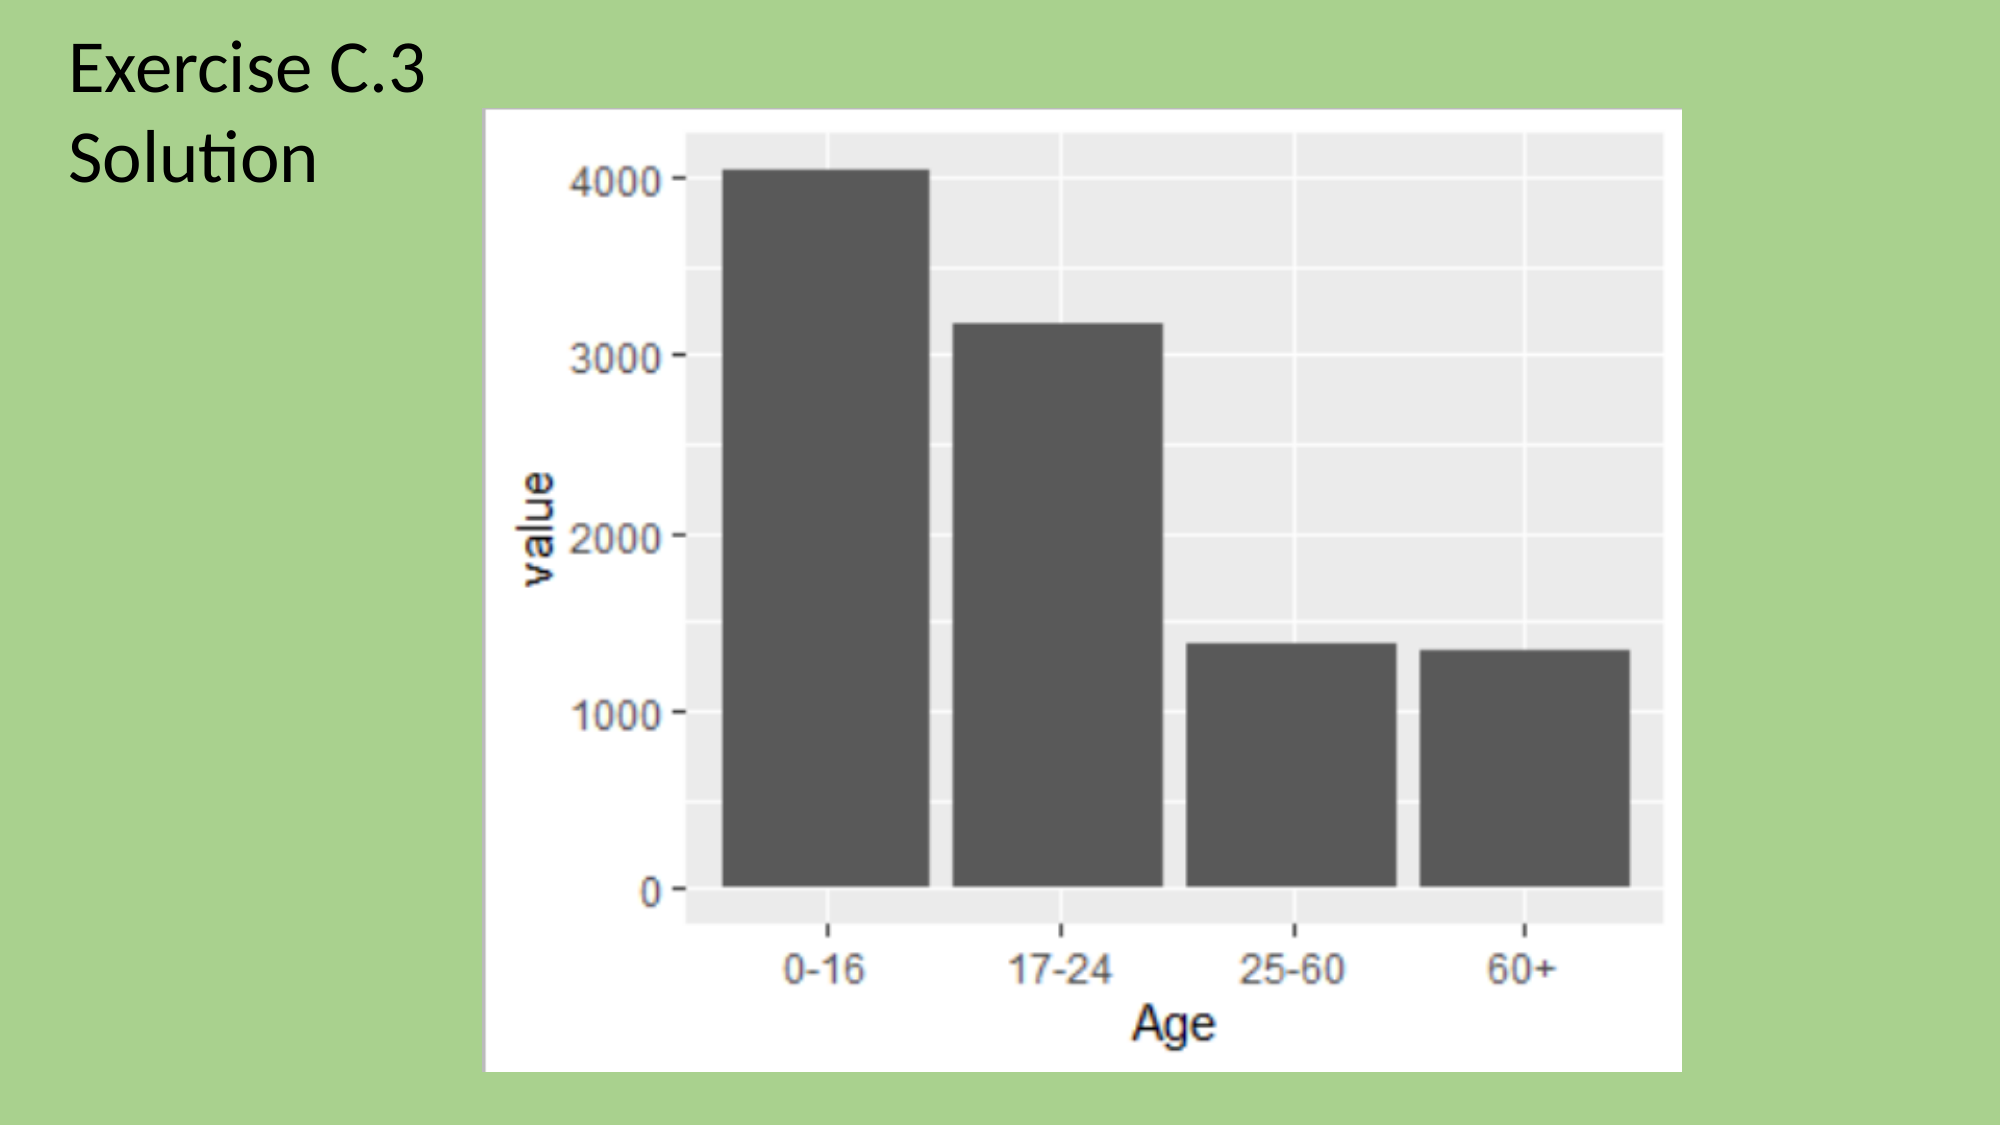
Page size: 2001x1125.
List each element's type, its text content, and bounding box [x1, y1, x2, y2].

text_box Exercise C.3 Solution [53, 10, 529, 206]
picture [482, 108, 1682, 1072]
